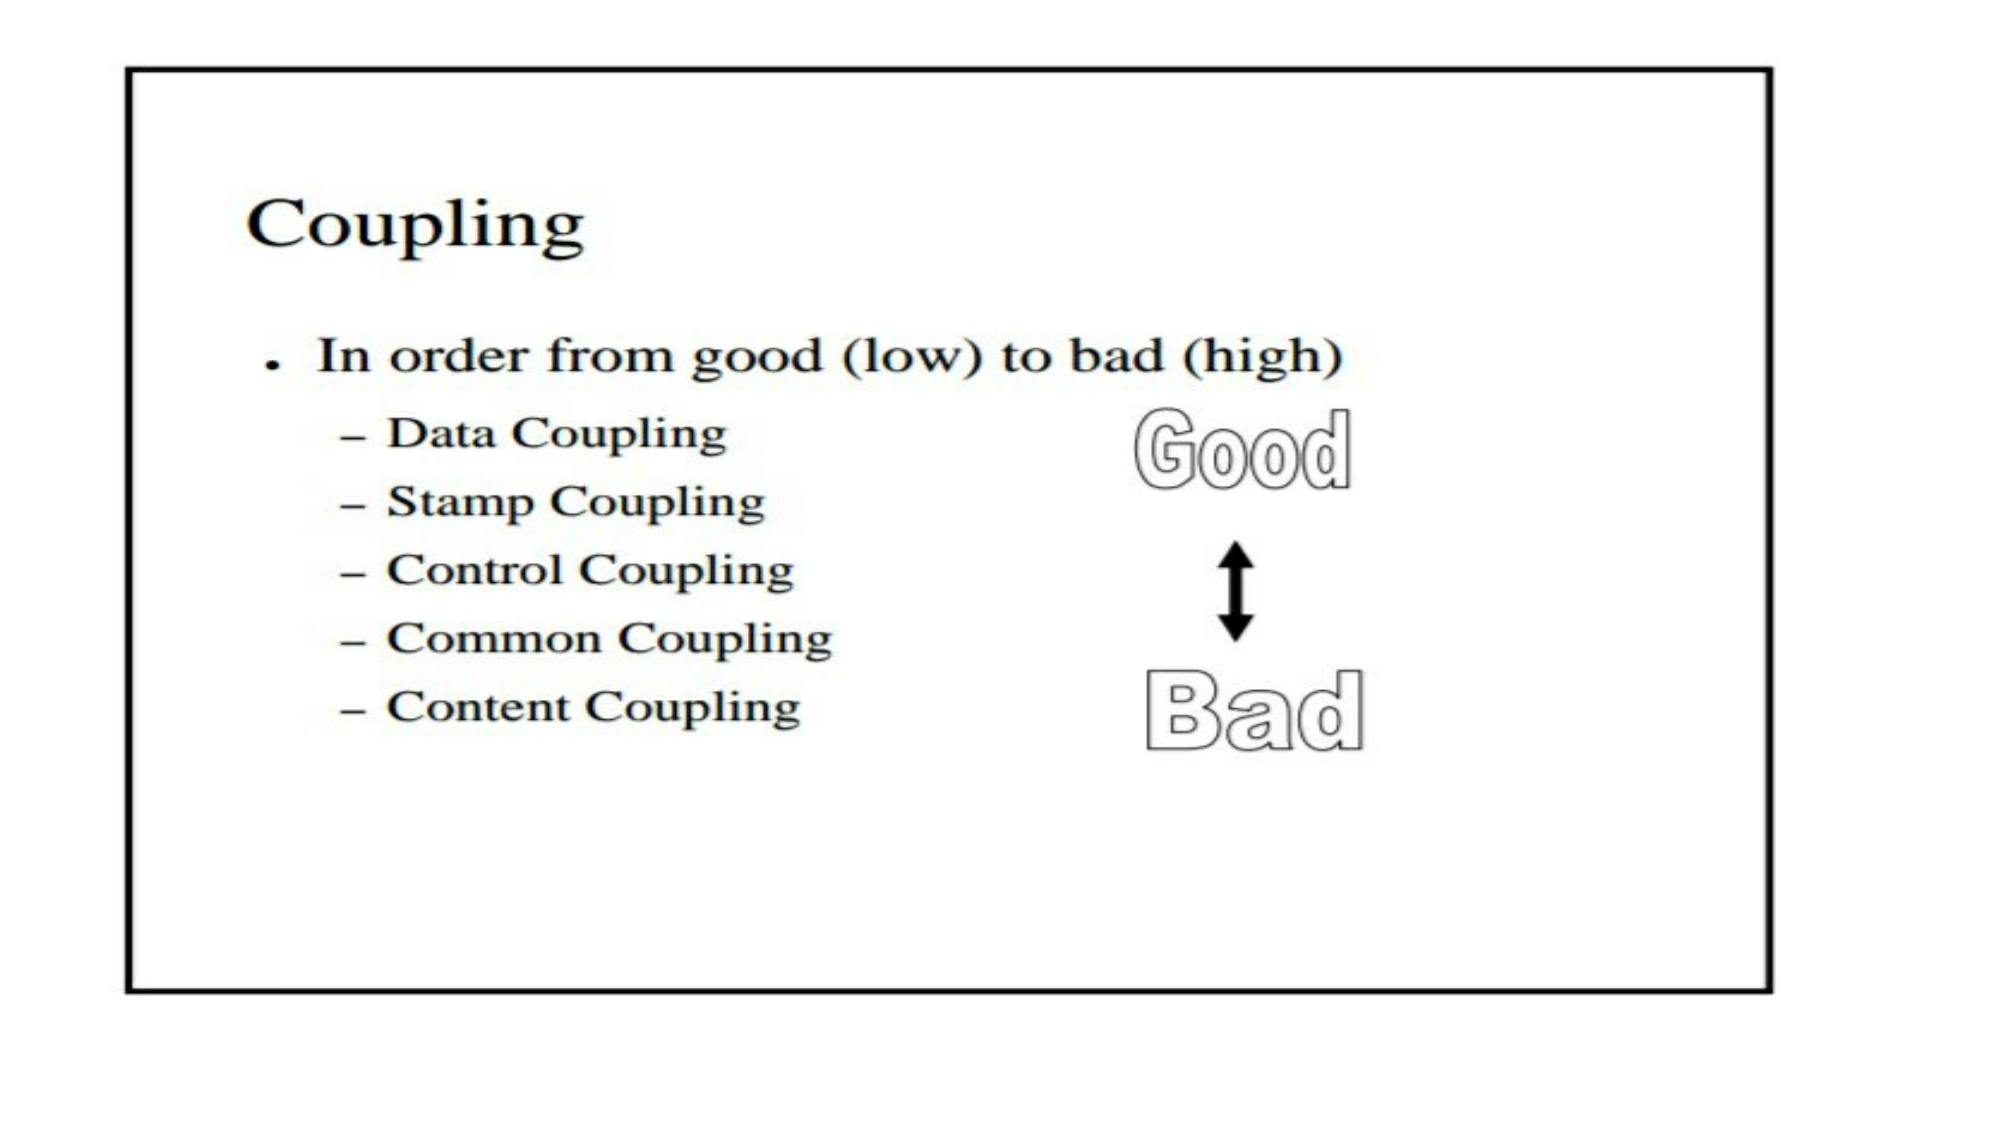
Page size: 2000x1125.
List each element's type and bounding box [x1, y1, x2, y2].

list [73, 17, 1800, 1051]
